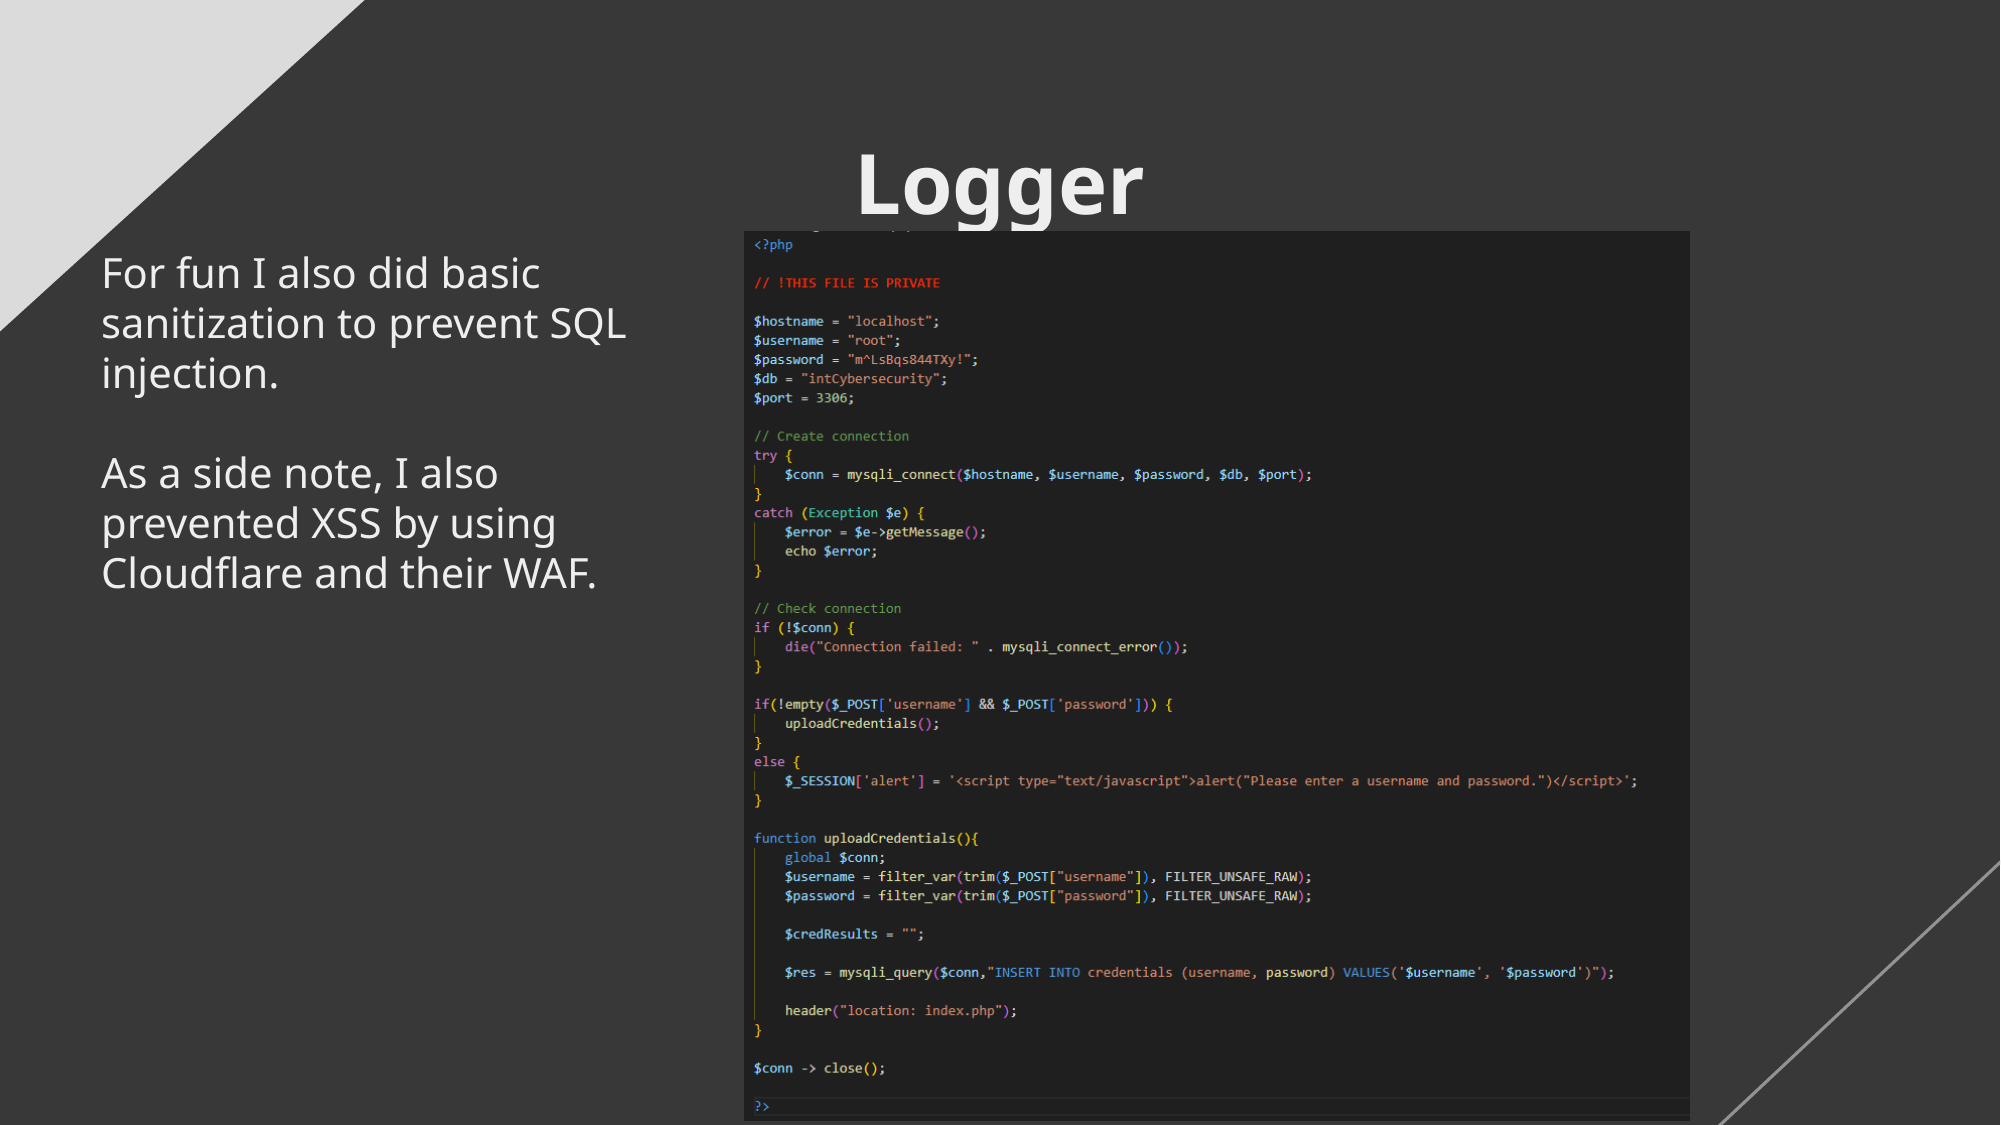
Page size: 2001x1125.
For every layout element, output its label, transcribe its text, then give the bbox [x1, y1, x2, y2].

picture [743, 231, 1690, 1121]
text_box For fun I also did basic sanitization to prevent SQL injection. As a side note, I also prevented XSS by using Cloudflare and their WAF. [85, 231, 643, 1052]
title Logger [195, 116, 1805, 232]
